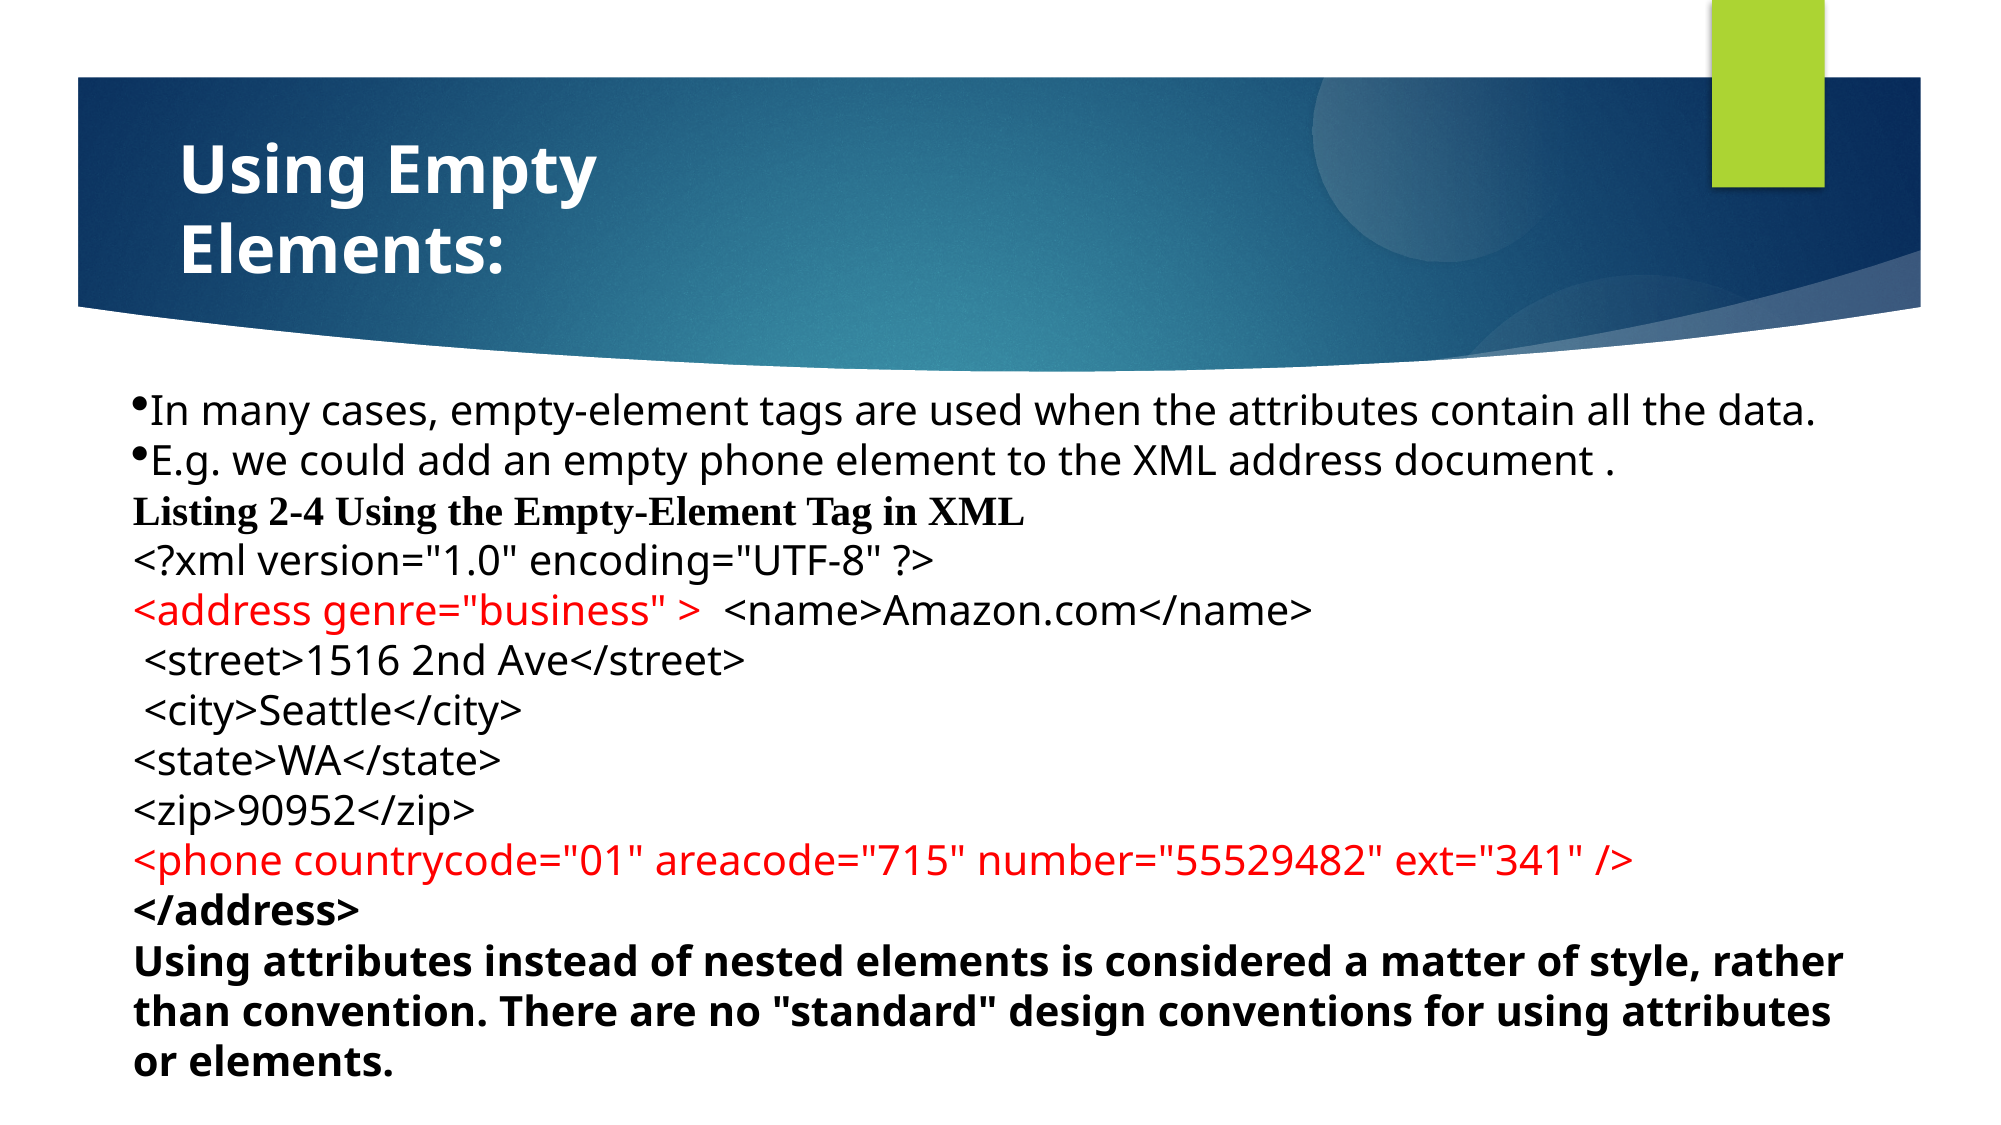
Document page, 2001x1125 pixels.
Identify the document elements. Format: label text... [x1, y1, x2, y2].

text_box Using Empty Elements: [163, 119, 919, 295]
text_box 3.1.4.3 Occurrence Constraints The multiplicity of an element, the number of times it occurs in an instance document, is controlled by occurrence constraints, which are declared by the maxOccurs and minOccurs attributes. For example, we can enhance the USAddress complex type by placing occurrence constraints on the street element as shown in Listing 3-7. [1513, 300, 1788, 354]
picture [79, 78, 1920, 358]
text_box In many cases, empty-element tags are used when the attributes contain all the data. E.g. we could add an empty phone element to the XML address document . Listing 2-4 Using the Empty-Element Tag in XML <?xml version="1.0" encoding="UTF-8" ?> <address genre="business" > <name>Amazon.com</name> <street>1516 2nd Ave</street> <city>Seattle</city> <state>WA</state> <zip>90952</zip> <phone countrycode="01" areacode="715" number="55529482" ext="341" /> </address> Using attributes instead of nested elements is considered a matter of style, rather than convention. There are no "standard" design conventions for using attributes or elements. [132, 358, 1852, 1110]
